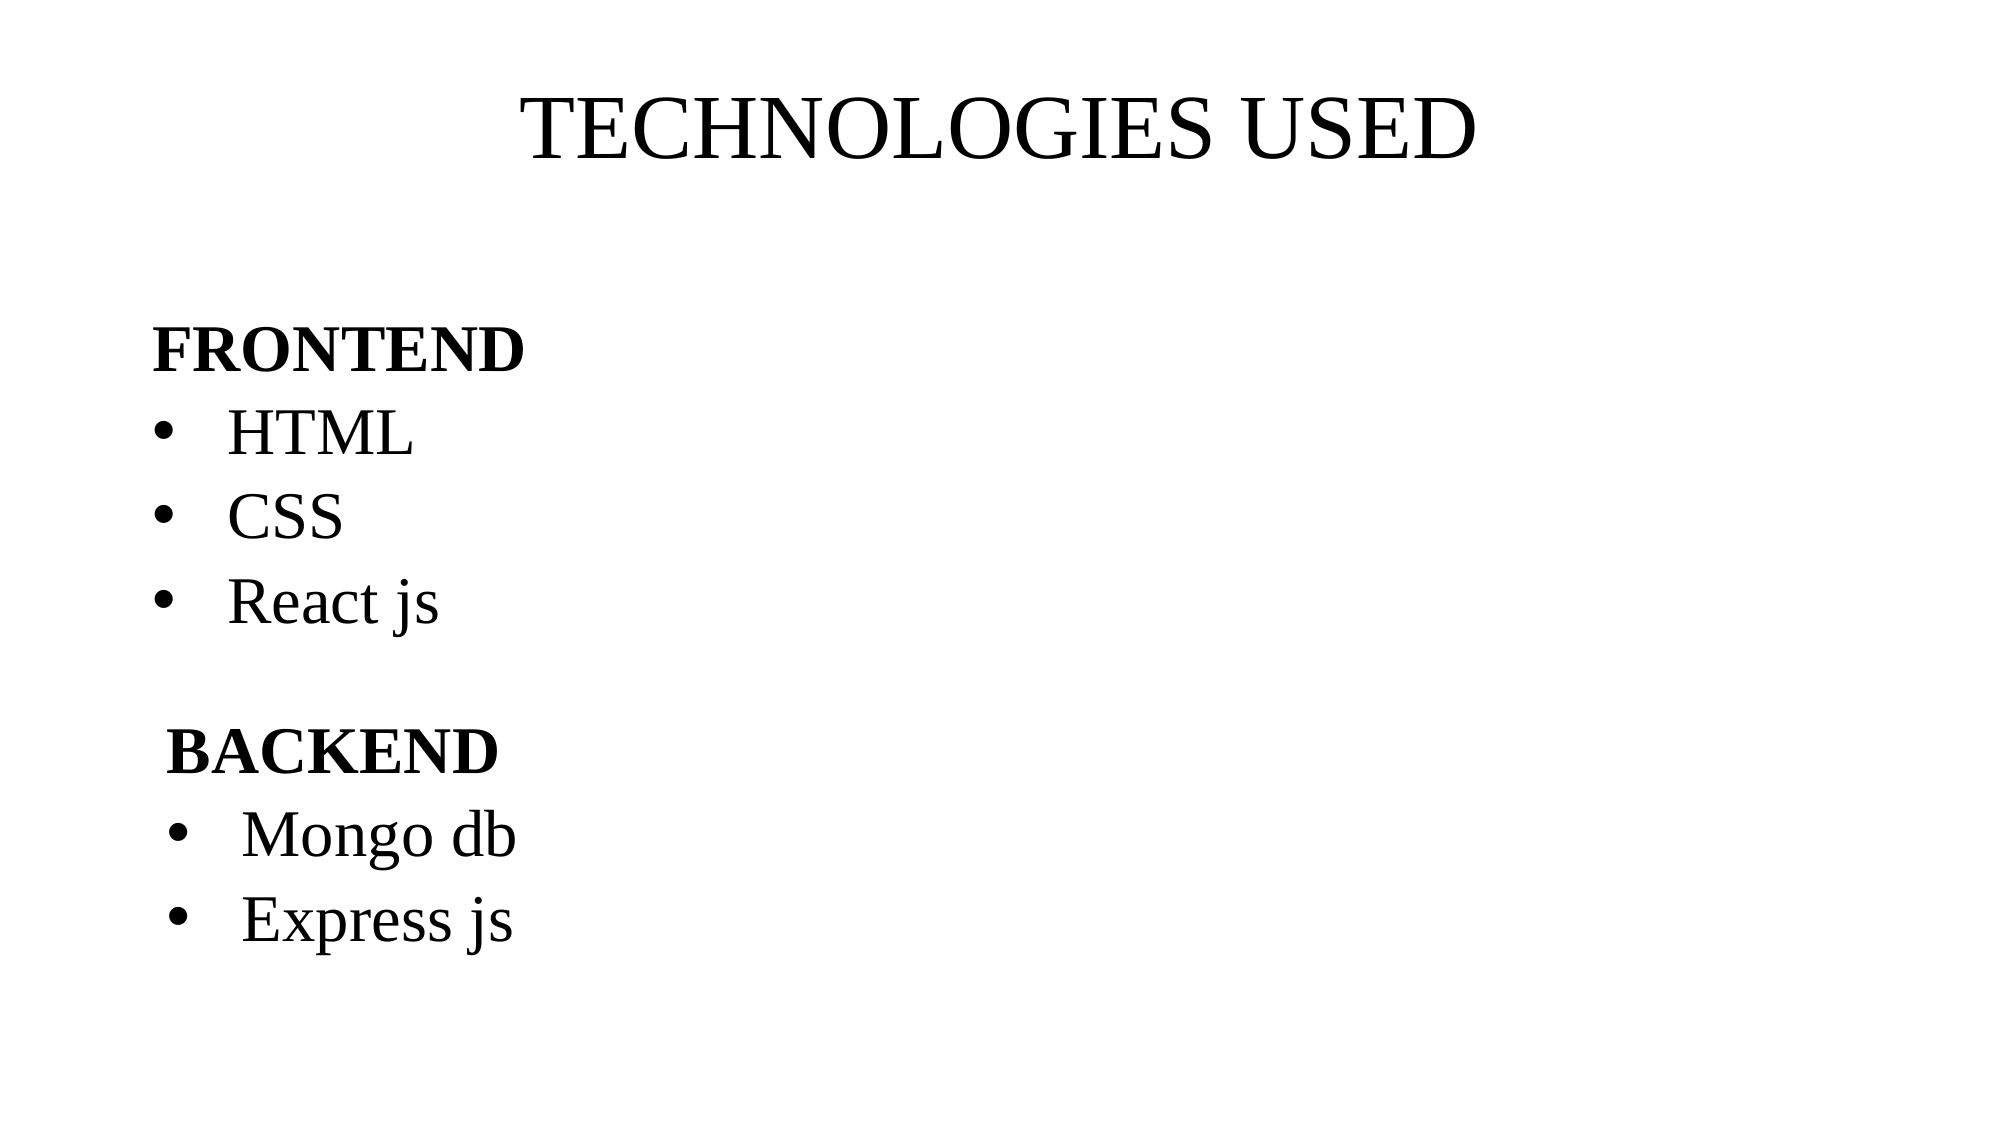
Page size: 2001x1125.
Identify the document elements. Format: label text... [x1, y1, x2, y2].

text_box FRONTEND HTML CSS React js [137, 289, 1863, 646]
text_box BACKEND Mongo db Express js [151, 691, 1877, 1056]
title TECHNOLOGIES USED [137, 59, 1863, 199]
